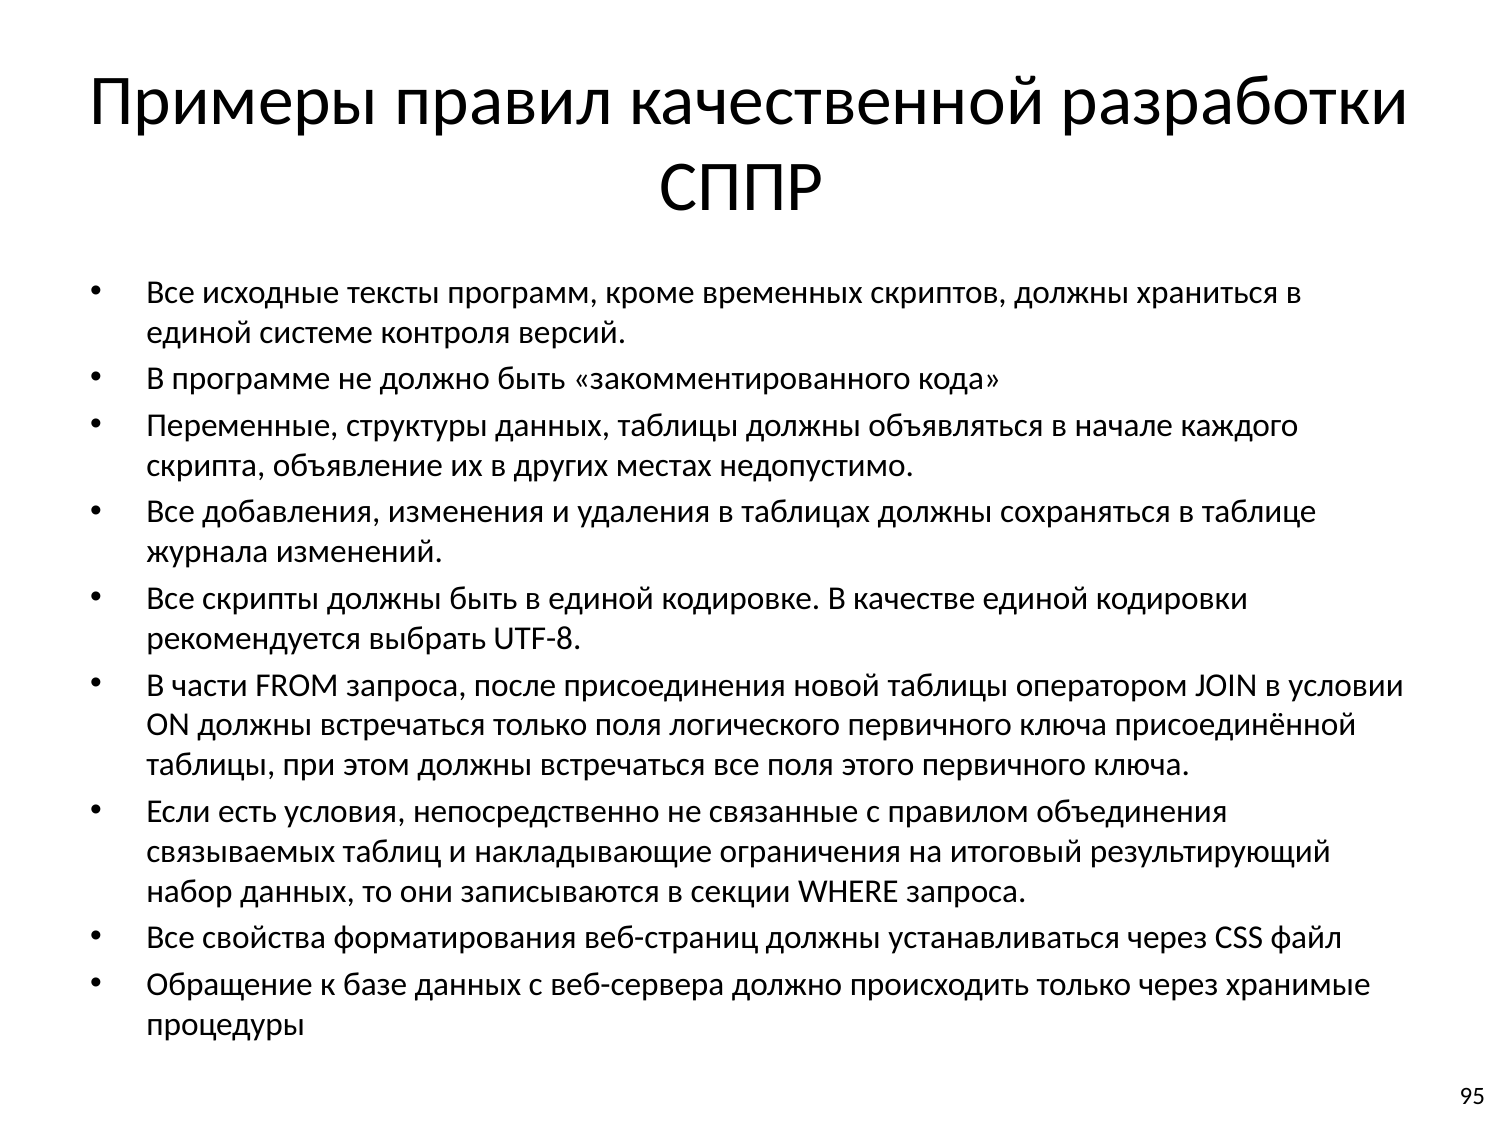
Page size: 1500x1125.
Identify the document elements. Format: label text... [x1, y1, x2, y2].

slide_number 95 [1149, 1065, 1500, 1125]
title Примеры правил качественной разработки СППР [0, 45, 1500, 233]
list Все исходные тексты программ, кроме временных скриптов, должны храниться в единой системе контроля версий. В программе не должно быть «закомментированного кода» Переменные, структуры данных, таблицы должны объявляться в начале каждого скрипта, объявление их в других местах недопустимо. Все добавления, изменения и удаления в таблицах должны сохраняться в таблице журнала изменений. Все скрипты должны быть в единой кодировке. В качестве единой кодировки рекомендуется выбрать UTF-8. В части FROM запроса, после присоединения новой таблицы оператором JOIN в условии ON должны встречаться только поля логического первичного ключа присоединённой таблицы, при этом должны встречаться все поля этого первичного ключа. Если есть условия, непосредственно не связанные с правилом объединения связываемых таблиц и накладывающие ограничения на итоговый результирующий набор данных, то они записываются в секции WHERE запроса. Все свойства форматирования веб-страниц должны устанавливаться через CSS файл Обращение к базе данных с веб-сервера должно происходить только через хранимые процедуры [75, 262, 1425, 1005]
